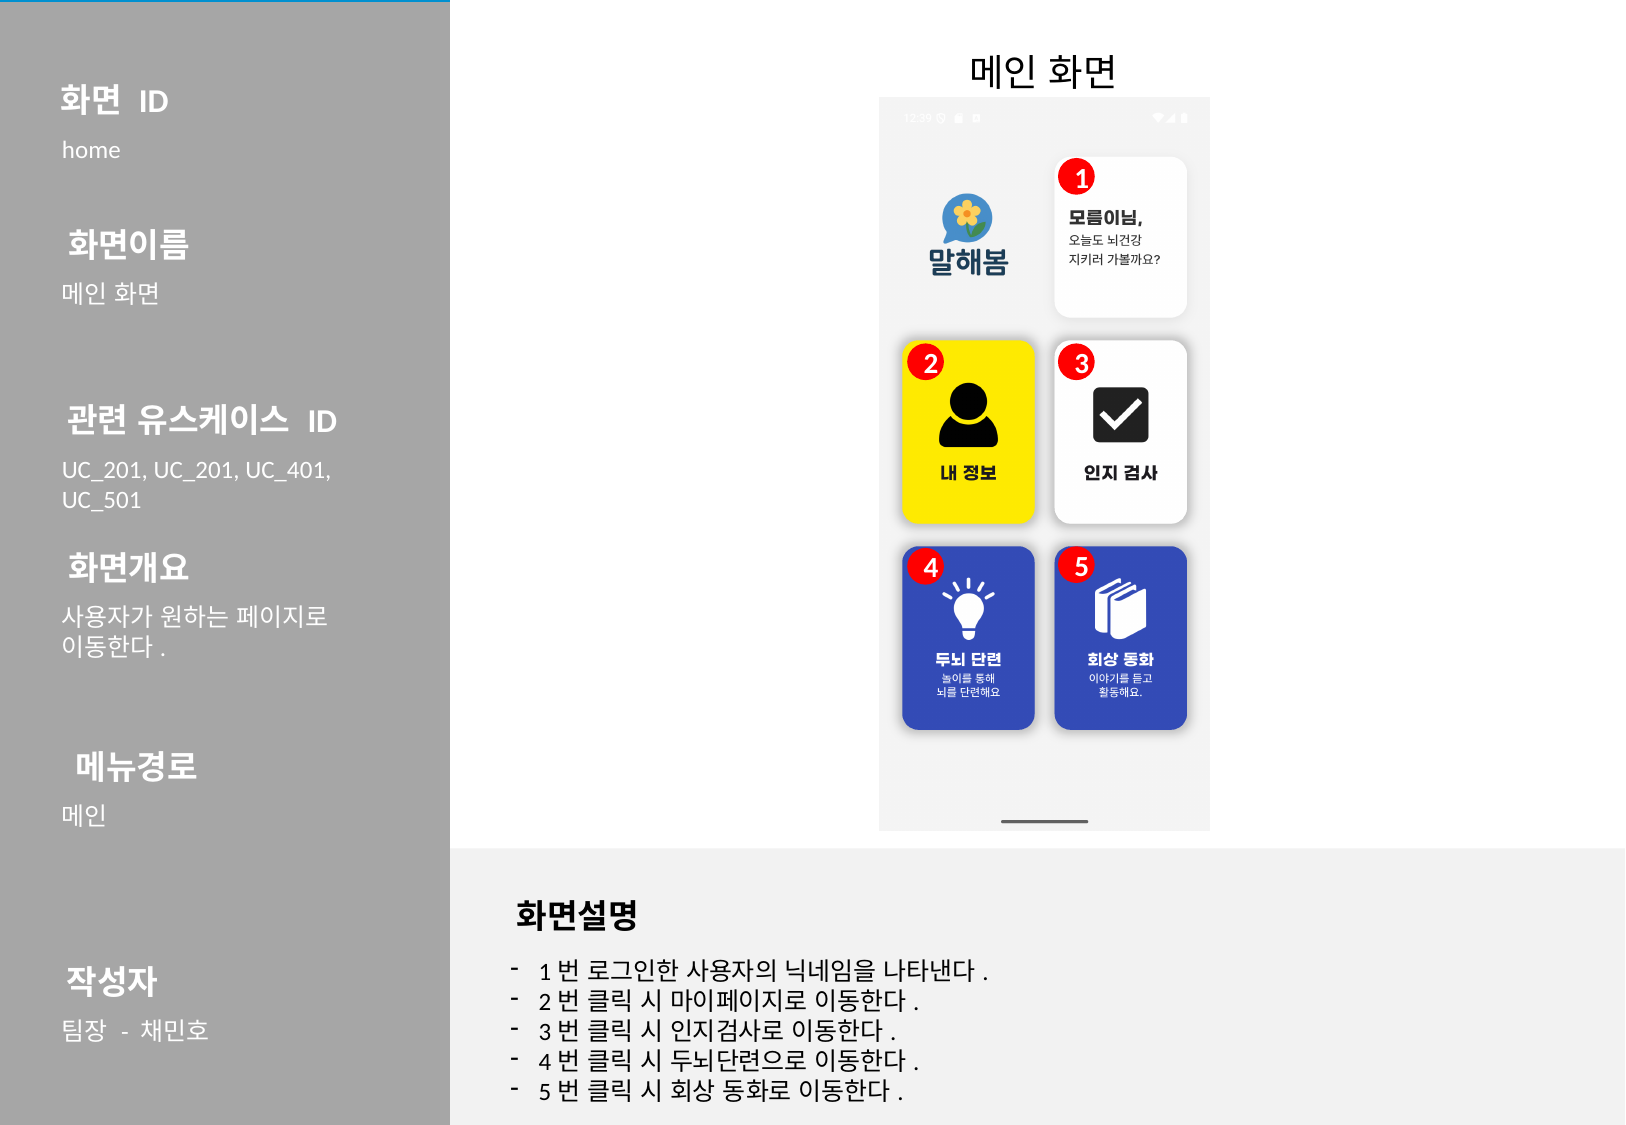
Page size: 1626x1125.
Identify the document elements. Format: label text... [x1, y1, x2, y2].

text_box 1번 로그인한 사용자의 닉네임을 나타낸다. 2번 클릭 시 마이페이지로 이동한다. 3번 클릭 시 인지검사로 이동한다. 4번 클릭 시 두뇌단련으로 이동한다. 5번 클릭 시 회상 동화로 이동한다. [495, 948, 1593, 1114]
text_box [450, 848, 1625, 1125]
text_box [46, 539, 404, 671]
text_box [46, 215, 404, 317]
picture [878, 96, 1210, 832]
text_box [46, 70, 404, 172]
text_box 메인 화면 [954, 41, 1134, 96]
text_box [0, 2, 450, 1125]
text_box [46, 390, 404, 522]
text_box 화면설명 [501, 887, 654, 943]
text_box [46, 953, 404, 1055]
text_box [46, 738, 437, 840]
